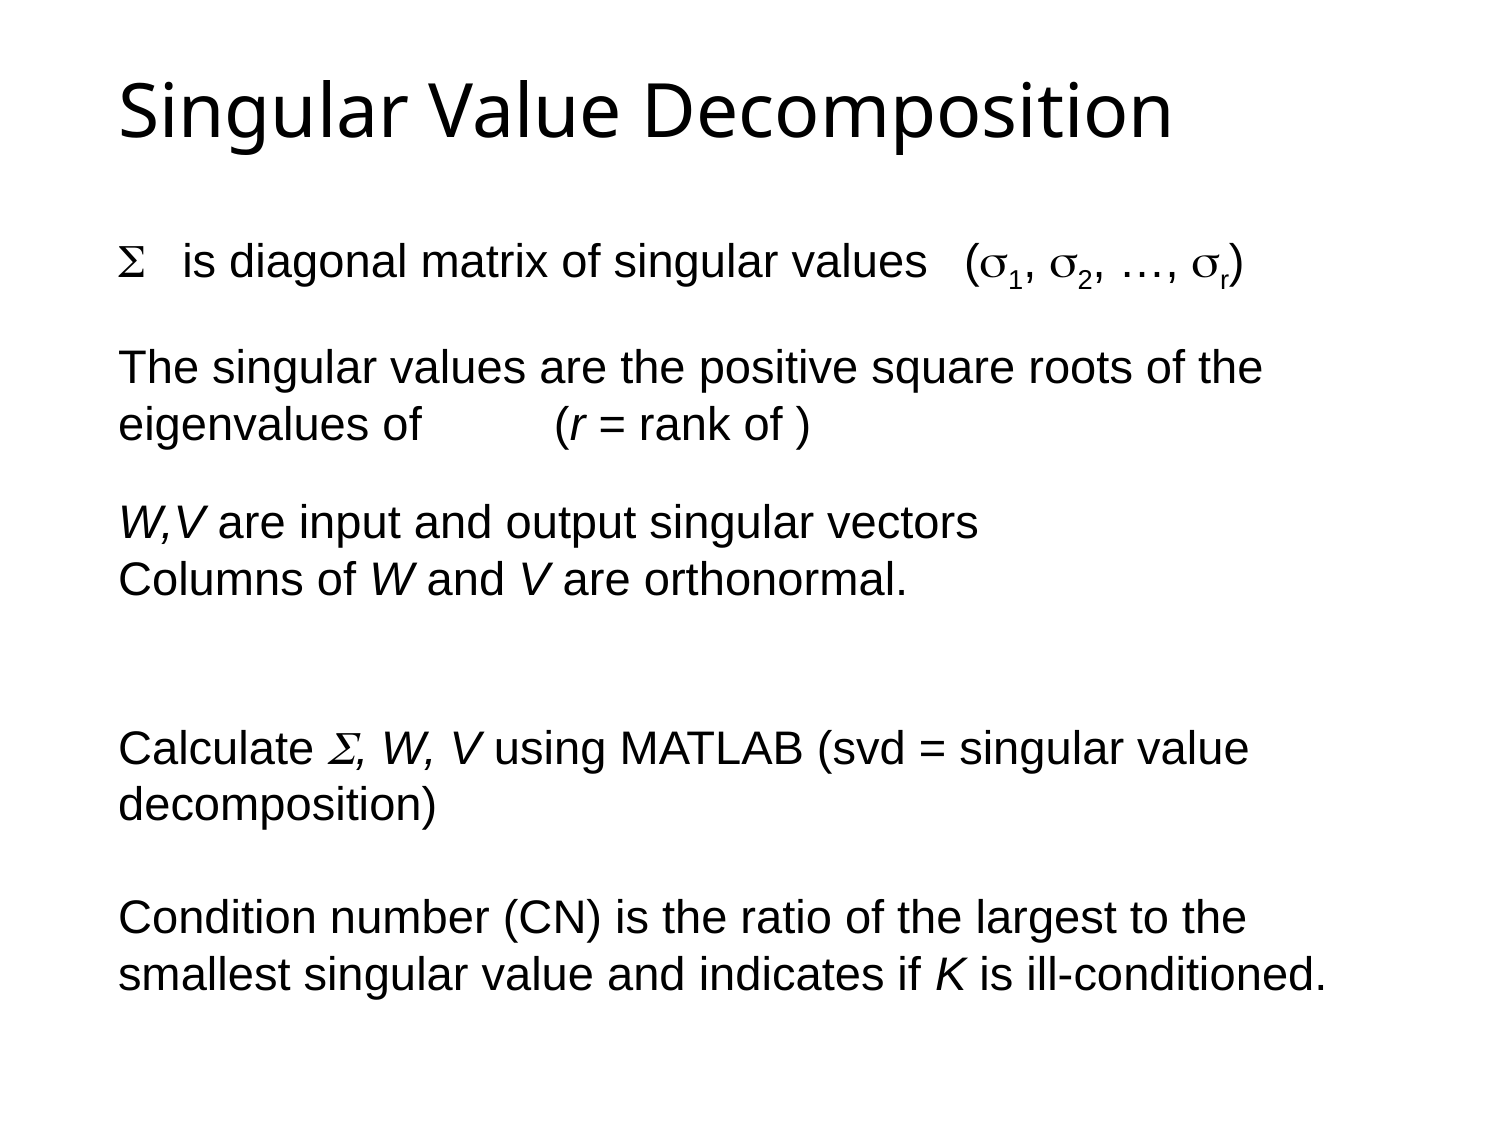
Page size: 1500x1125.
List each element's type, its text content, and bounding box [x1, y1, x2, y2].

title Singular Value Decomposition [103, 59, 1397, 167]
